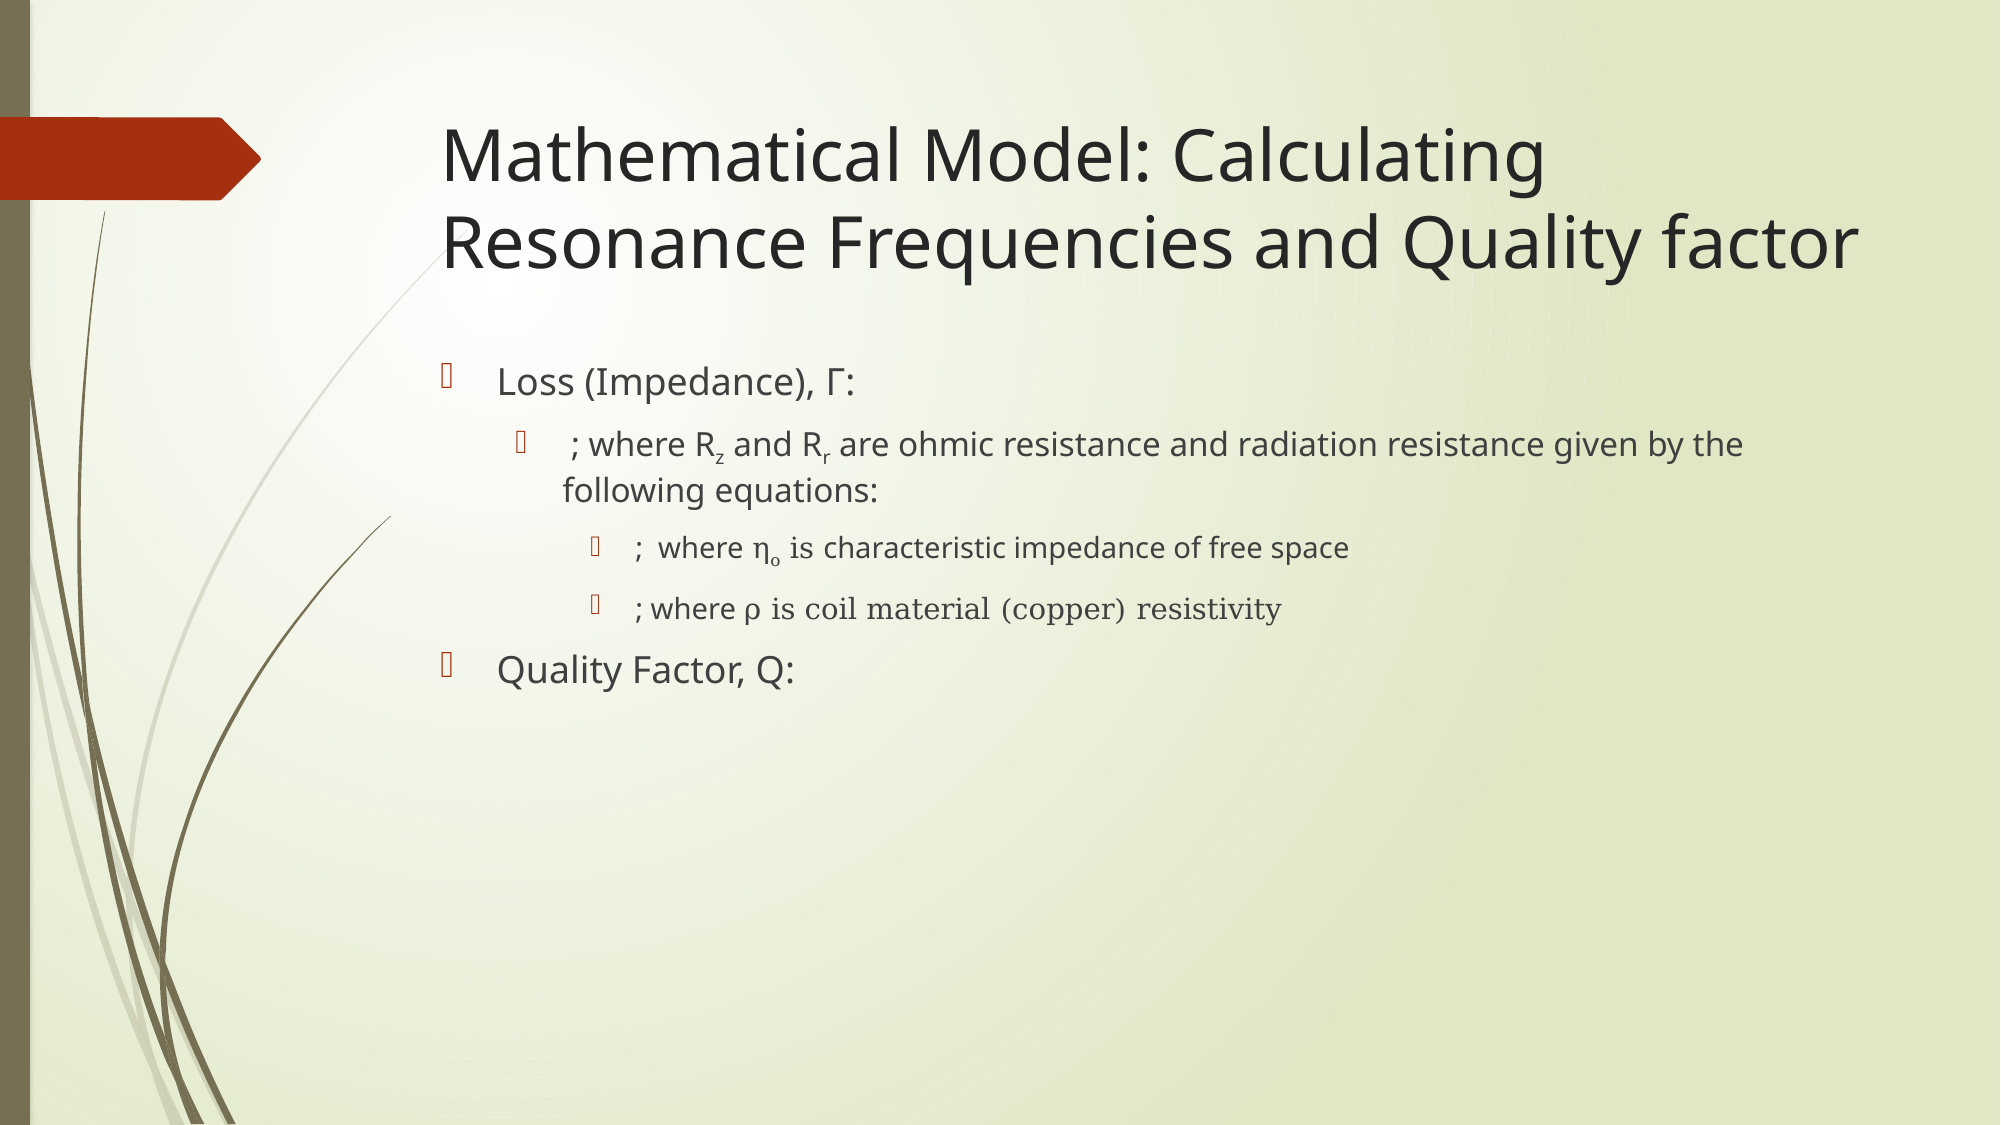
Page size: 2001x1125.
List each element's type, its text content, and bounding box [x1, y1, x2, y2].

title Mathematical Model: Calculating Resonance Frequencies and Quality factor [425, 102, 1888, 313]
